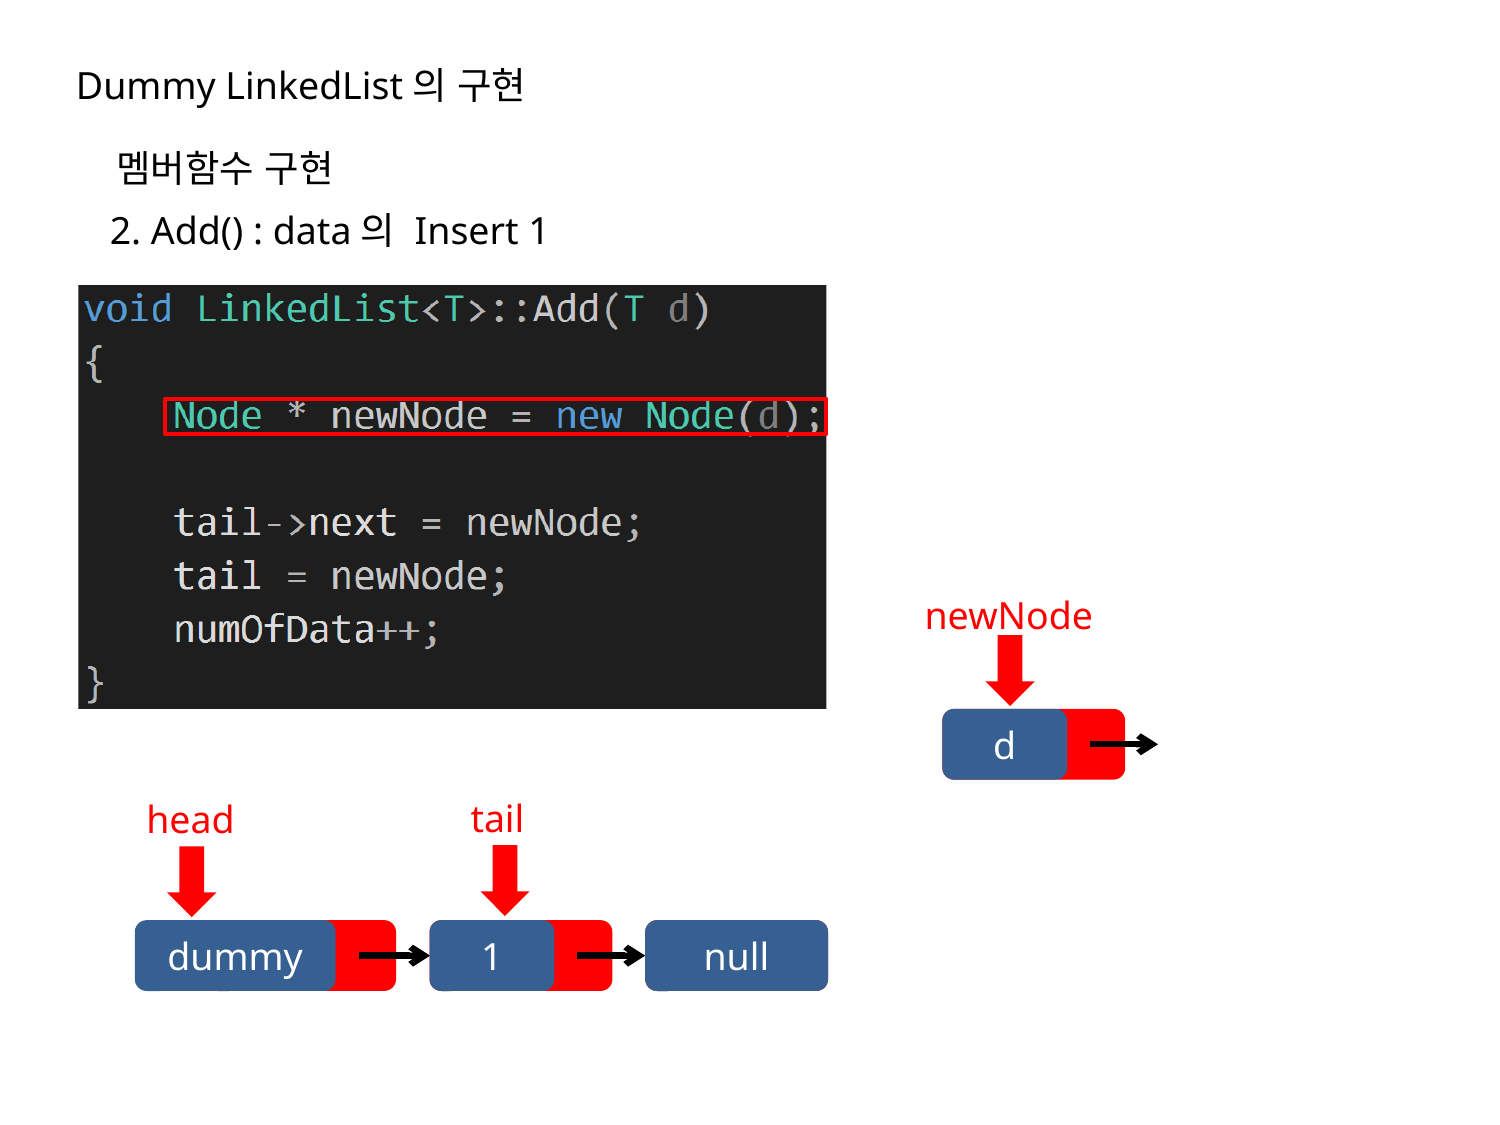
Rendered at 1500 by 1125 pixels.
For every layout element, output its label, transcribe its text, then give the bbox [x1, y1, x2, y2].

text_box Dummy LinkedList의 구현 [61, 54, 542, 115]
text_box 2. Add() : data의 Insert 1 [95, 199, 565, 260]
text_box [132, 788, 249, 918]
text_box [646, 919, 829, 992]
text_box 멤버함수 구현 [101, 137, 349, 198]
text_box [429, 919, 646, 992]
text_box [942, 708, 1159, 780]
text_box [911, 584, 1107, 707]
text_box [456, 787, 539, 917]
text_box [134, 919, 428, 992]
picture [78, 285, 827, 710]
